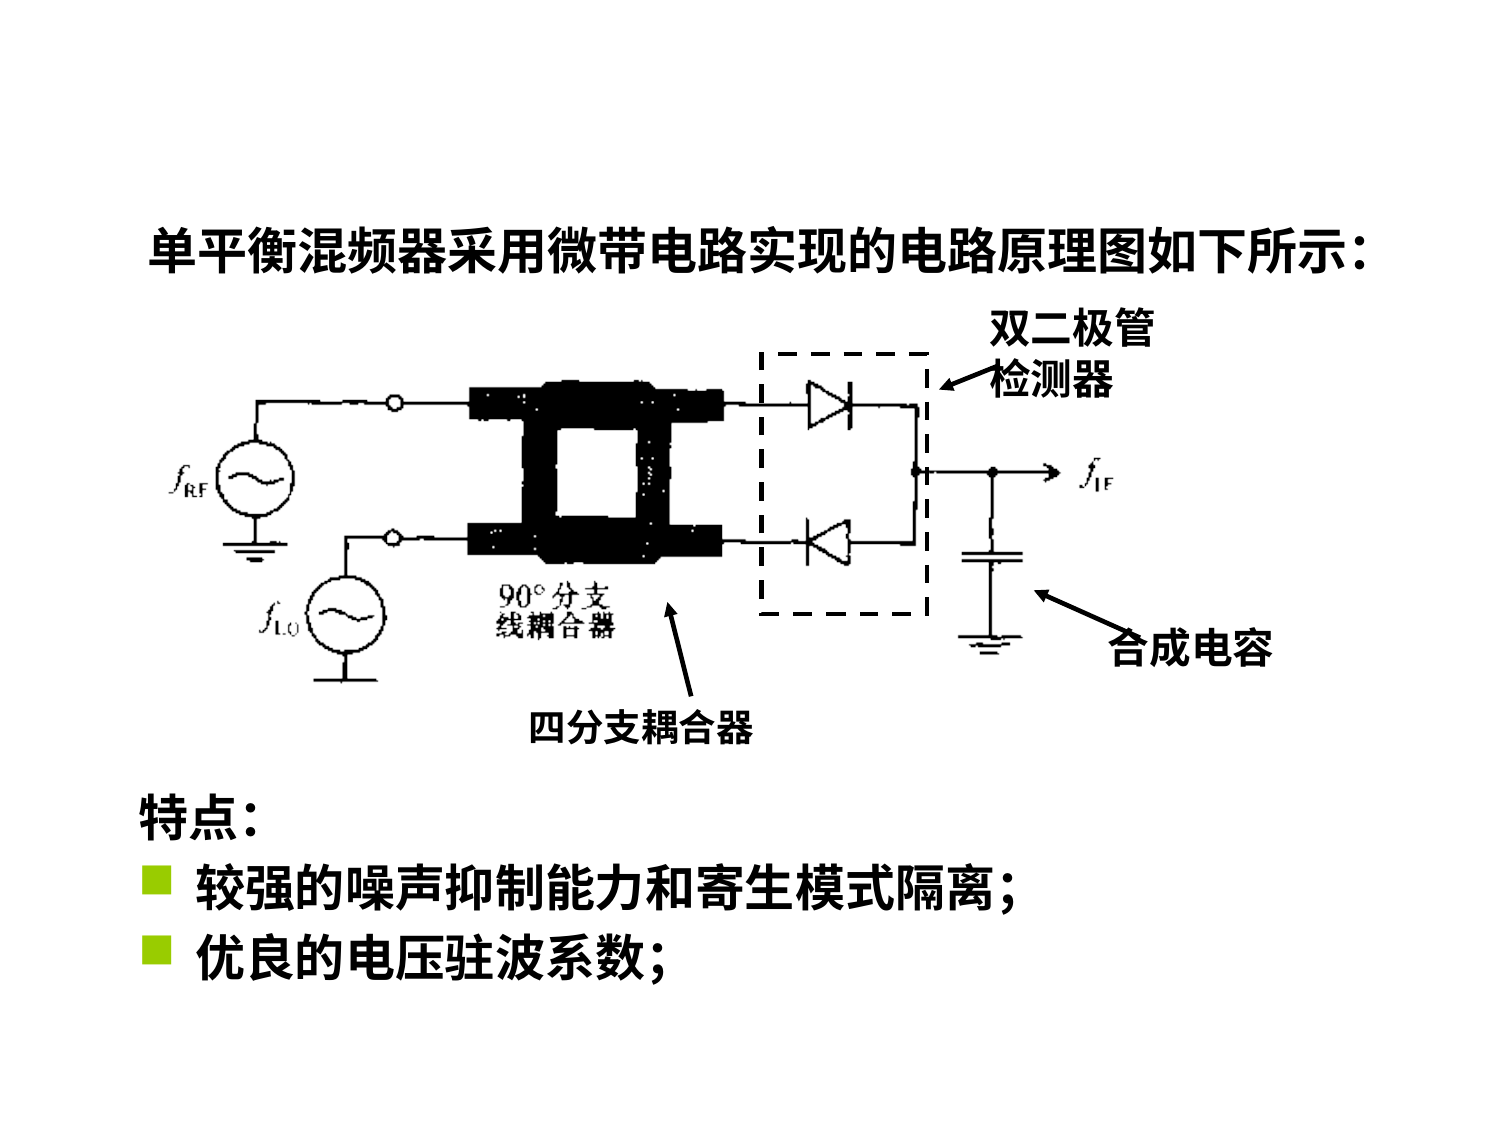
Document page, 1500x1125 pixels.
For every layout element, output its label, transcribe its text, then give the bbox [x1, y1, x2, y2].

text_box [513, 601, 822, 757]
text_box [761, 294, 1211, 615]
text_box 特点： 较强的噪声抑制能力和寄生模式隔离； 优良的电压驻波系数； [123, 779, 1376, 1028]
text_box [1033, 590, 1377, 680]
text_box 单平衡混频器采用微带电路实现的电路原理图如下所示： [76, 212, 1448, 295]
picture [147, 361, 761, 687]
picture [822, 615, 1190, 687]
